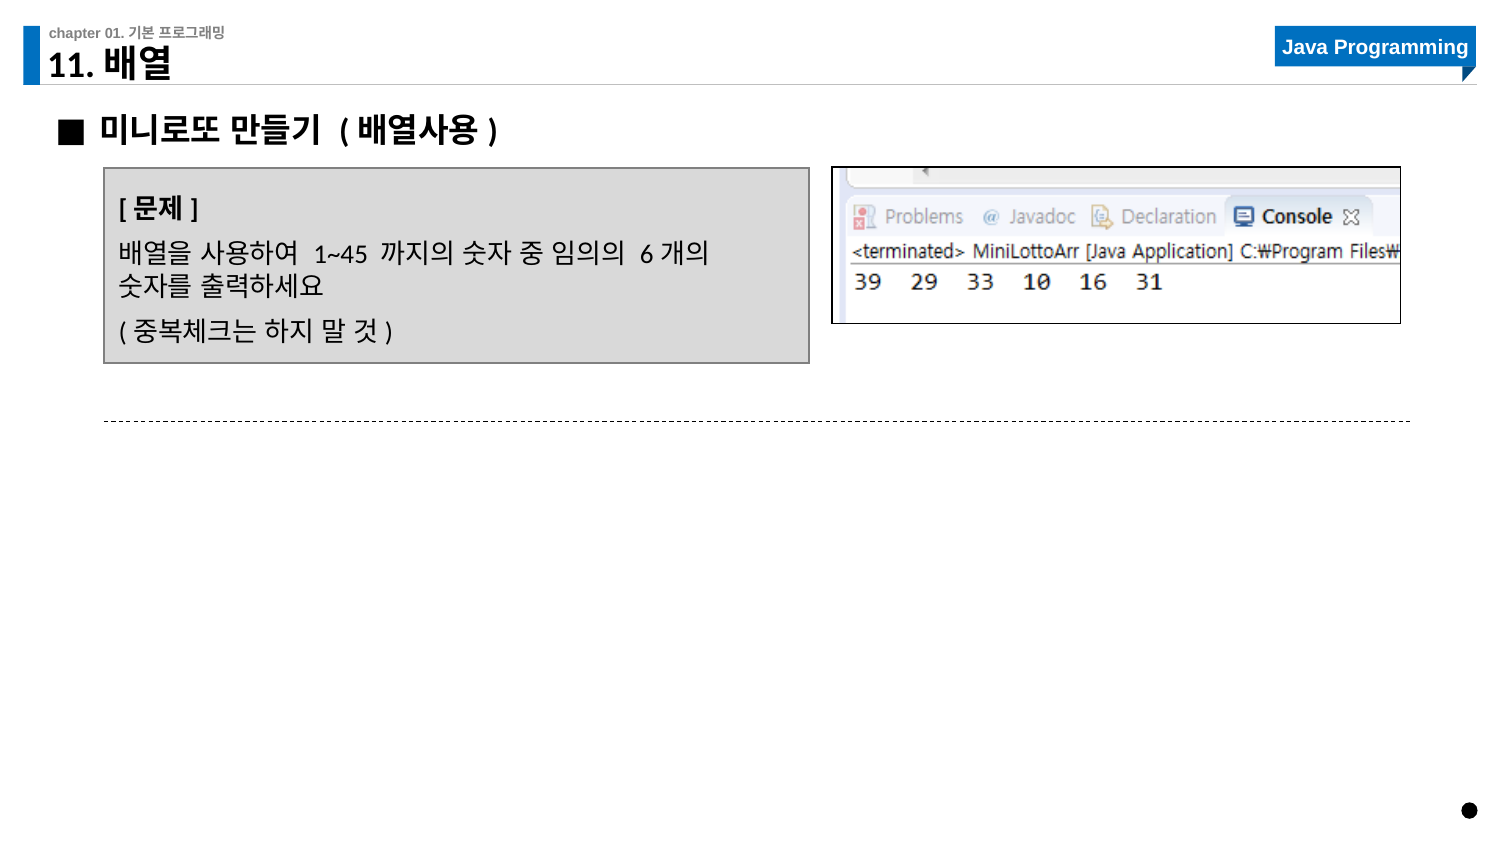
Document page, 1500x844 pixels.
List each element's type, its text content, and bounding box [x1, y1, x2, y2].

list 미니로또 만들기 (배열사용) [55, 89, 1488, 140]
text_box [문제] 배열을 사용하여 1~45 까지의 숫자 중 임의의 6개의 숫자를 출력하세요 (중복체크는 하지 말 것) [103, 167, 810, 364]
text_box [1461, 802, 1478, 819]
title 11.배열 [47, 51, 542, 86]
picture [832, 167, 1400, 323]
